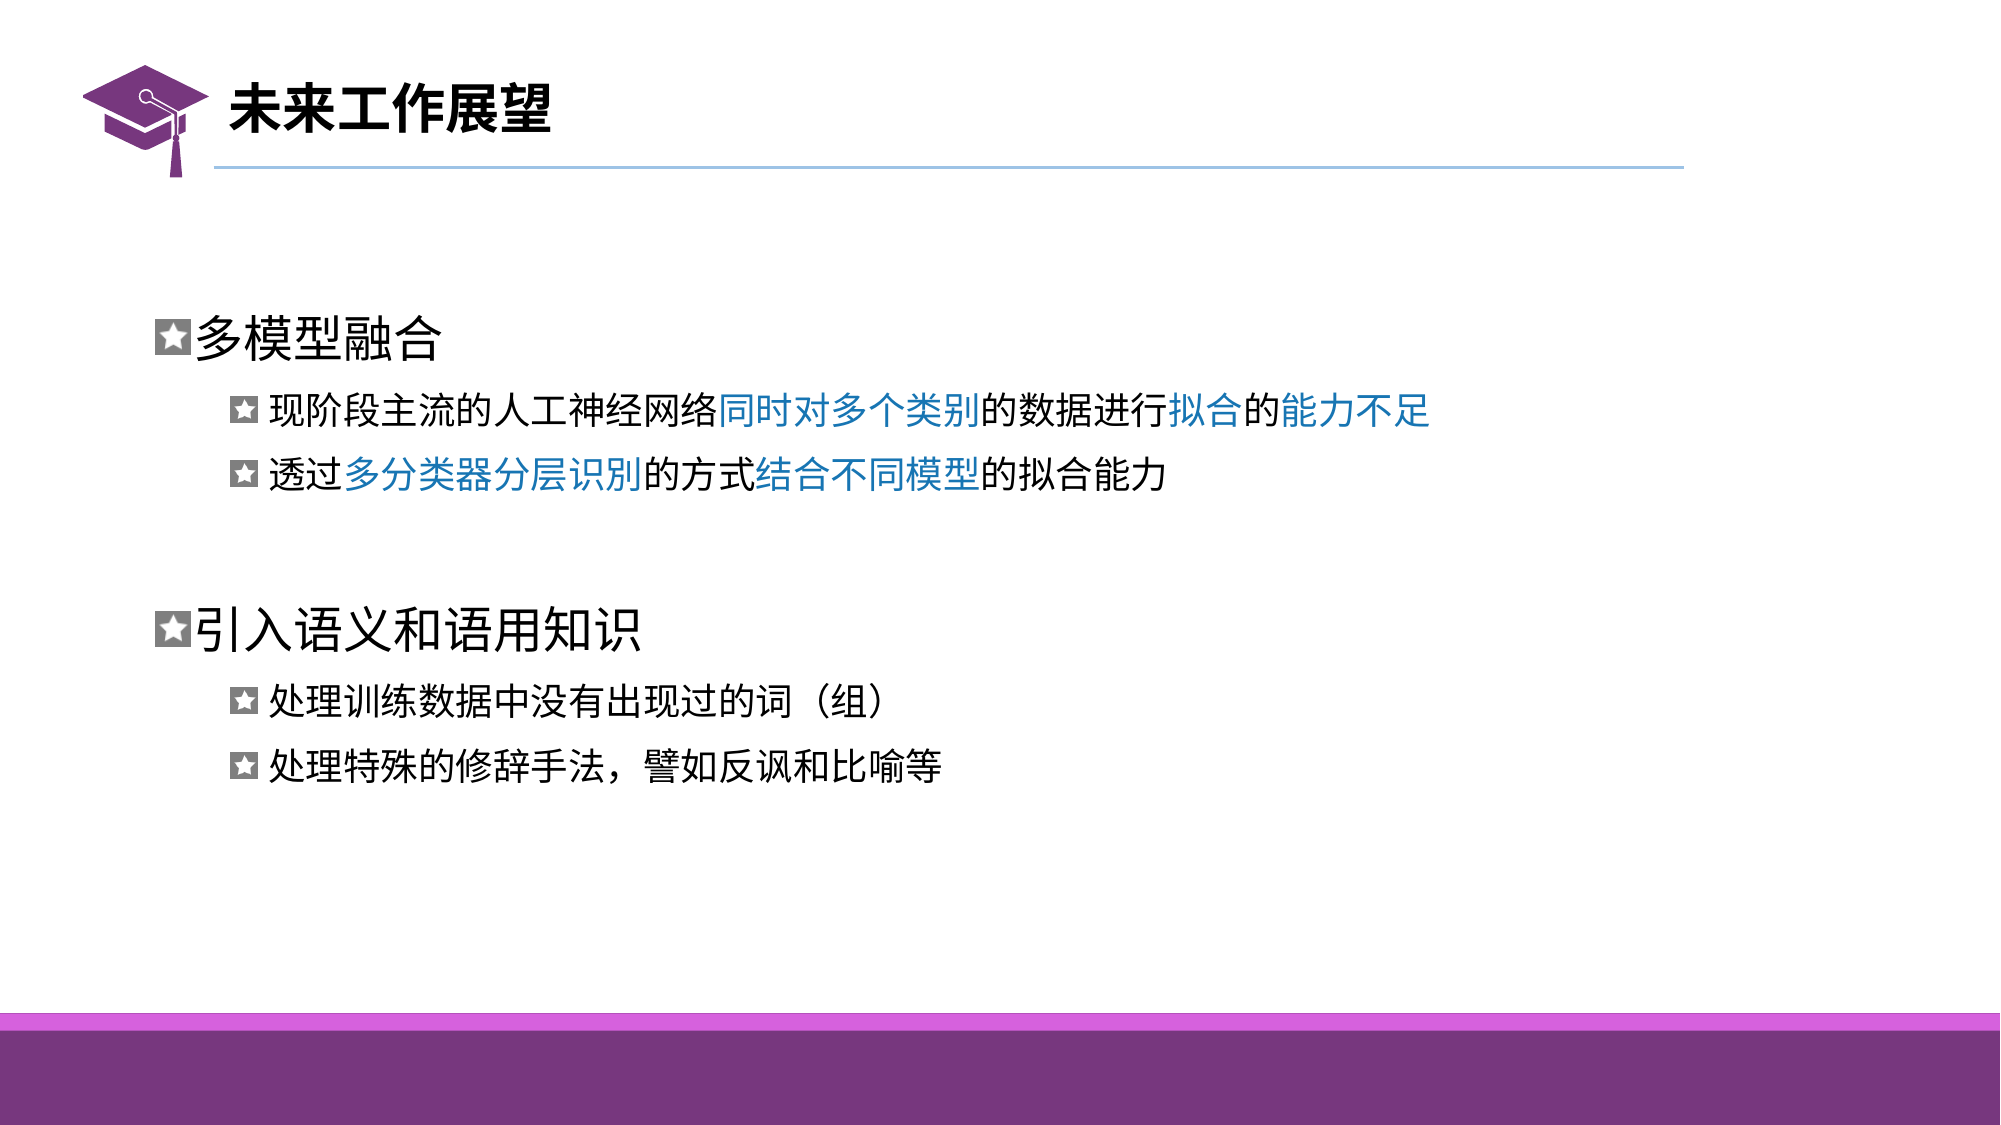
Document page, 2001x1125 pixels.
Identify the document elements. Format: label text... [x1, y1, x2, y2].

picture [230, 460, 258, 487]
title 未来工作展望 [213, 55, 1077, 166]
picture [155, 319, 191, 355]
text_box [0, 1012, 2000, 1032]
picture [230, 752, 258, 779]
picture [155, 611, 191, 647]
picture [230, 396, 258, 423]
list 多模型融合 现阶段主流的人工神经网络同时对多个类别的数据进行拟合的能力不足 透过多分类器分层识別的方式结合不同模型的拟合能力 引入语义和语用知识 处理训练数据中没有出现过的词（组） 处理特殊的修辞手法，譬如反讽和比喻等 [140, 207, 1866, 921]
text_box [0, 1032, 2000, 1125]
text_box [83, 65, 209, 178]
picture [230, 687, 258, 714]
